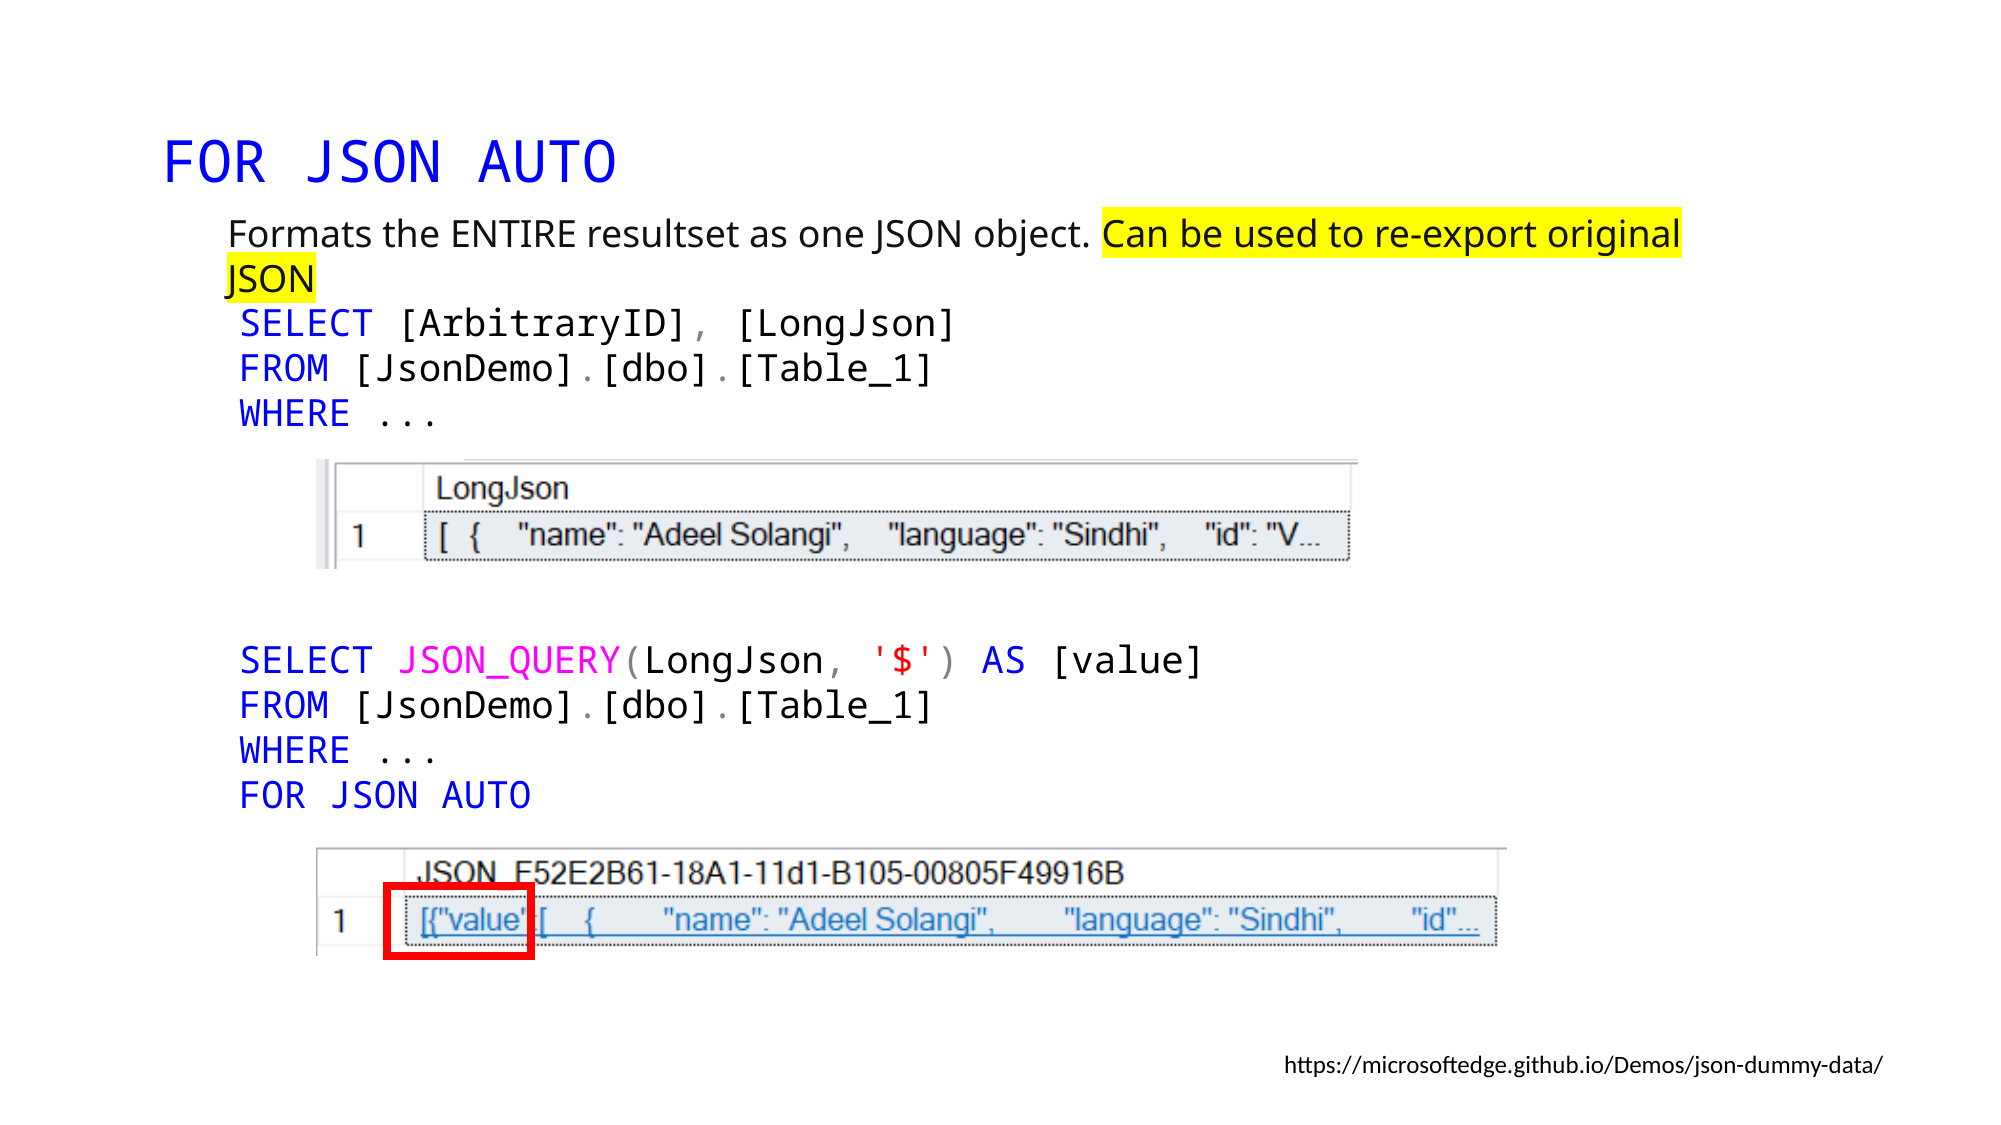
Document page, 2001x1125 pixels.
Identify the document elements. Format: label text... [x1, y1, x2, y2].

text_box https://microsoftedge.github.io/Demos/json-dummy-data/ [1269, 1041, 1923, 1087]
picture [315, 459, 1358, 569]
picture [315, 846, 1507, 956]
text_box FOR JSON AUTO [147, 116, 1596, 202]
text_box SELECT JSON_QUERY(LongJson, '$') AS [value] FROM [JsonDemo].[dbo].[Table_1] WHERE ... FOR JSON AUTO [223, 628, 1224, 824]
text_box Formats the ENTIRE resultset as one JSON object. Can be used to re-export original JSON [212, 202, 1760, 308]
text_box SELECT [ArbitraryID], [LongJson] FROM [JsonDemo].[dbo].[Table_1] WHERE ... [223, 308, 1224, 442]
